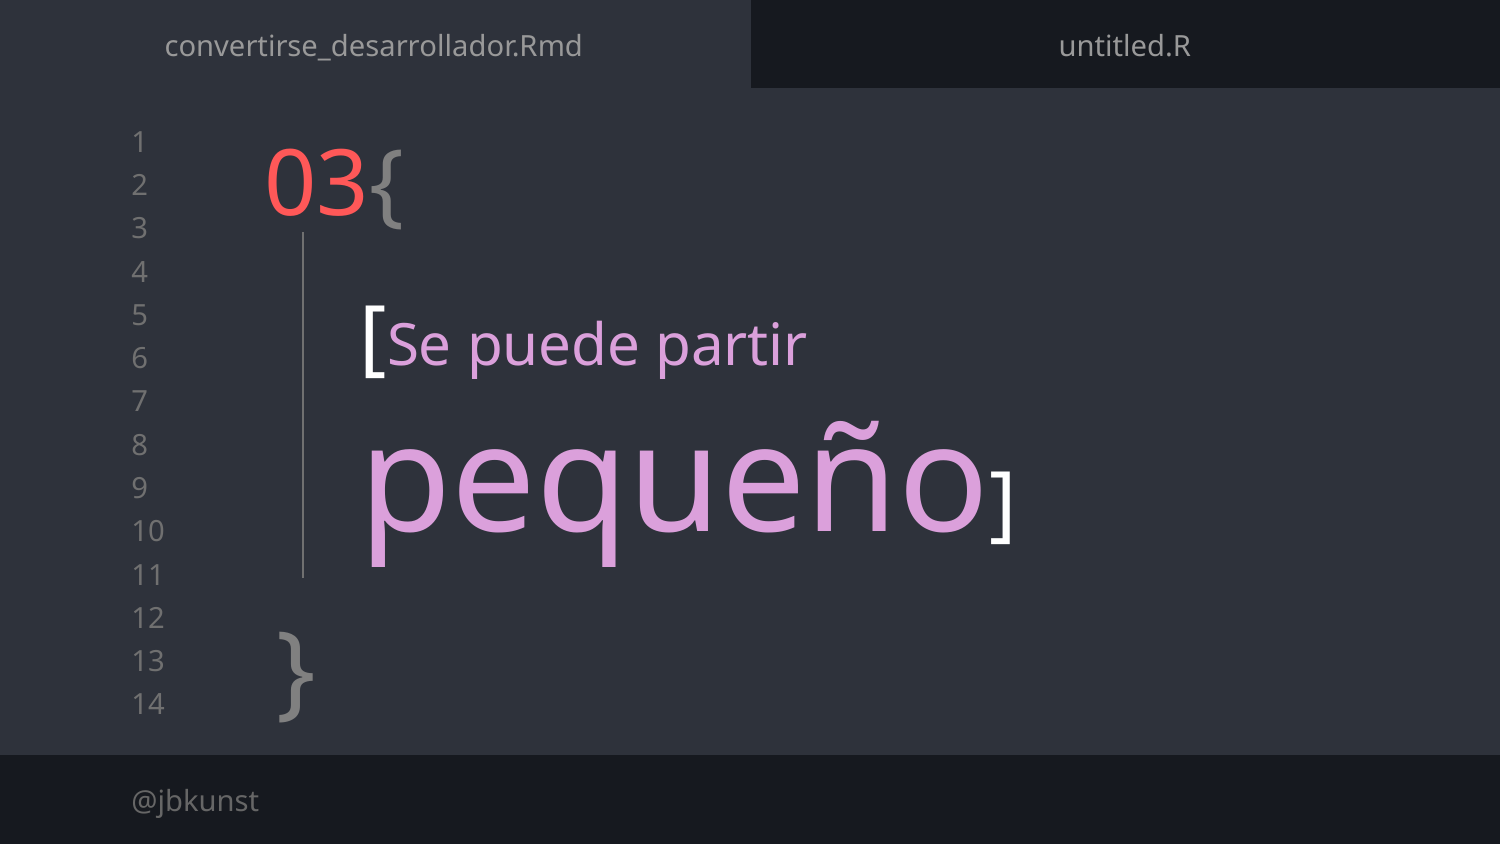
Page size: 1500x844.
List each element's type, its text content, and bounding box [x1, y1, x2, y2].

text_box } [261, 600, 345, 730]
subtitle @jbkunst [116, 770, 1380, 829]
title 03{ [249, 108, 552, 290]
subtitle convertirse_desarrollador.Rmd [0, 15, 749, 74]
text_box [Se puede partir pequeño] [344, 362, 1244, 481]
subtitle untitled.R [750, 15, 1500, 74]
